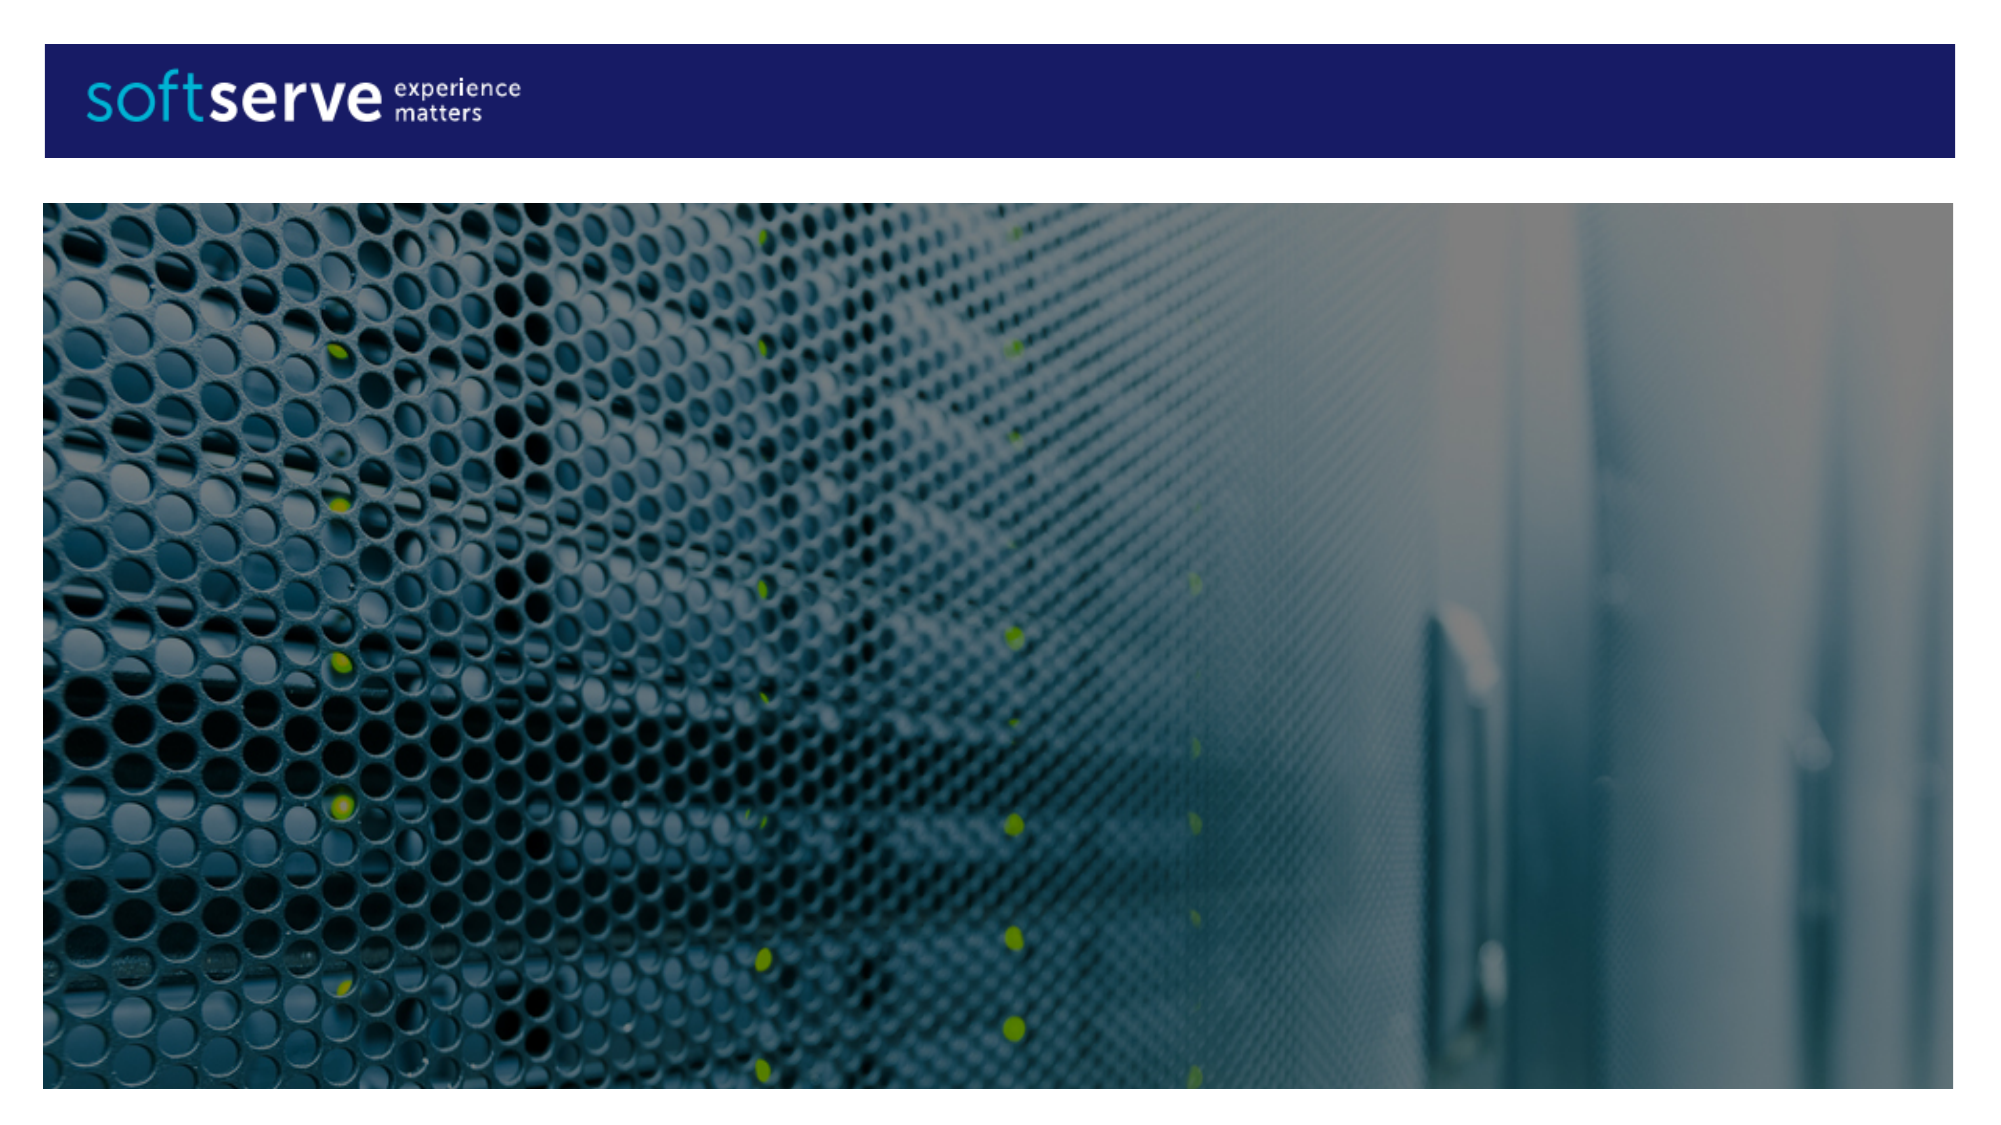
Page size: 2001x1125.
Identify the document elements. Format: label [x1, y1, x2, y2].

picture [43, 203, 1954, 1089]
